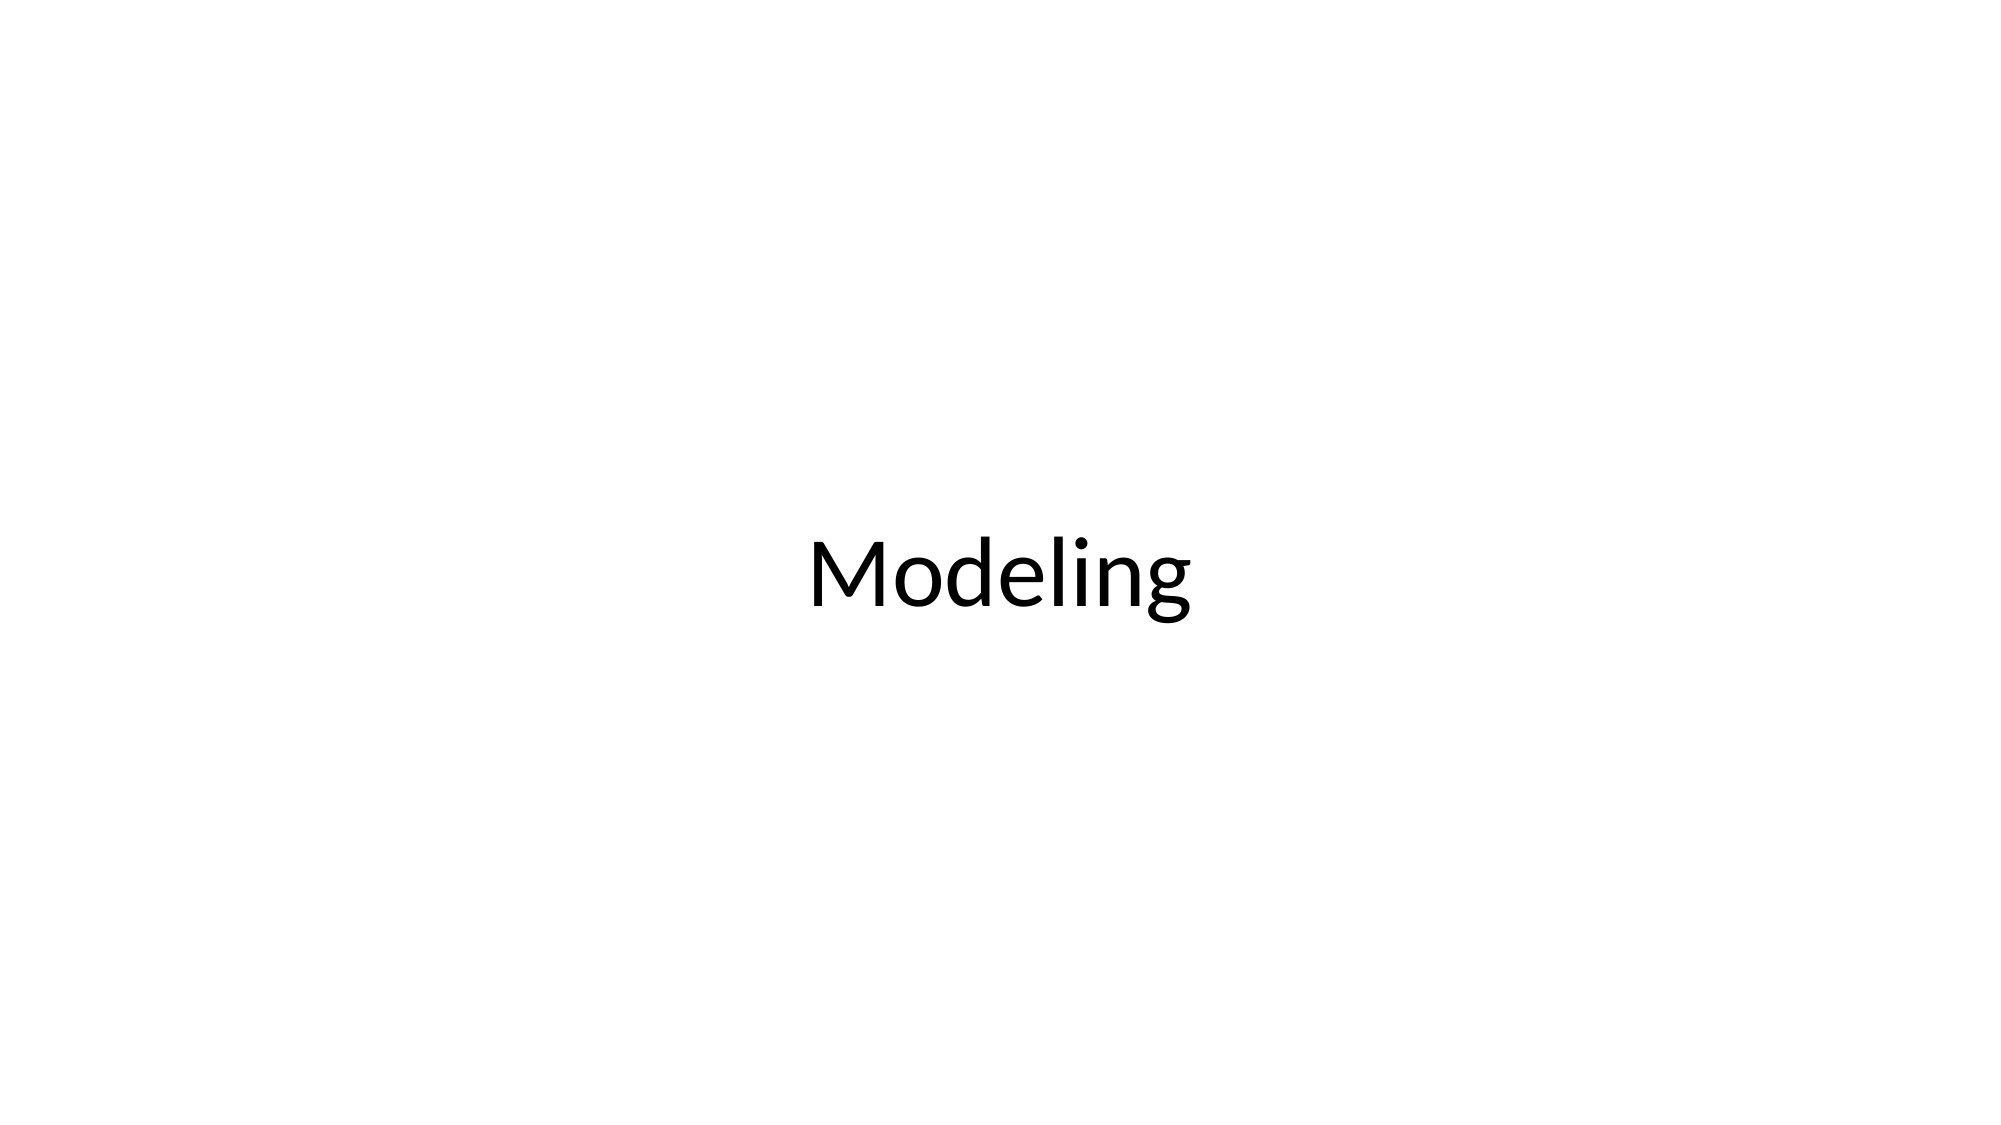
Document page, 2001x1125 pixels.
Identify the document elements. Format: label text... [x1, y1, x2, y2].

text_box Modeling [170, 499, 1830, 635]
